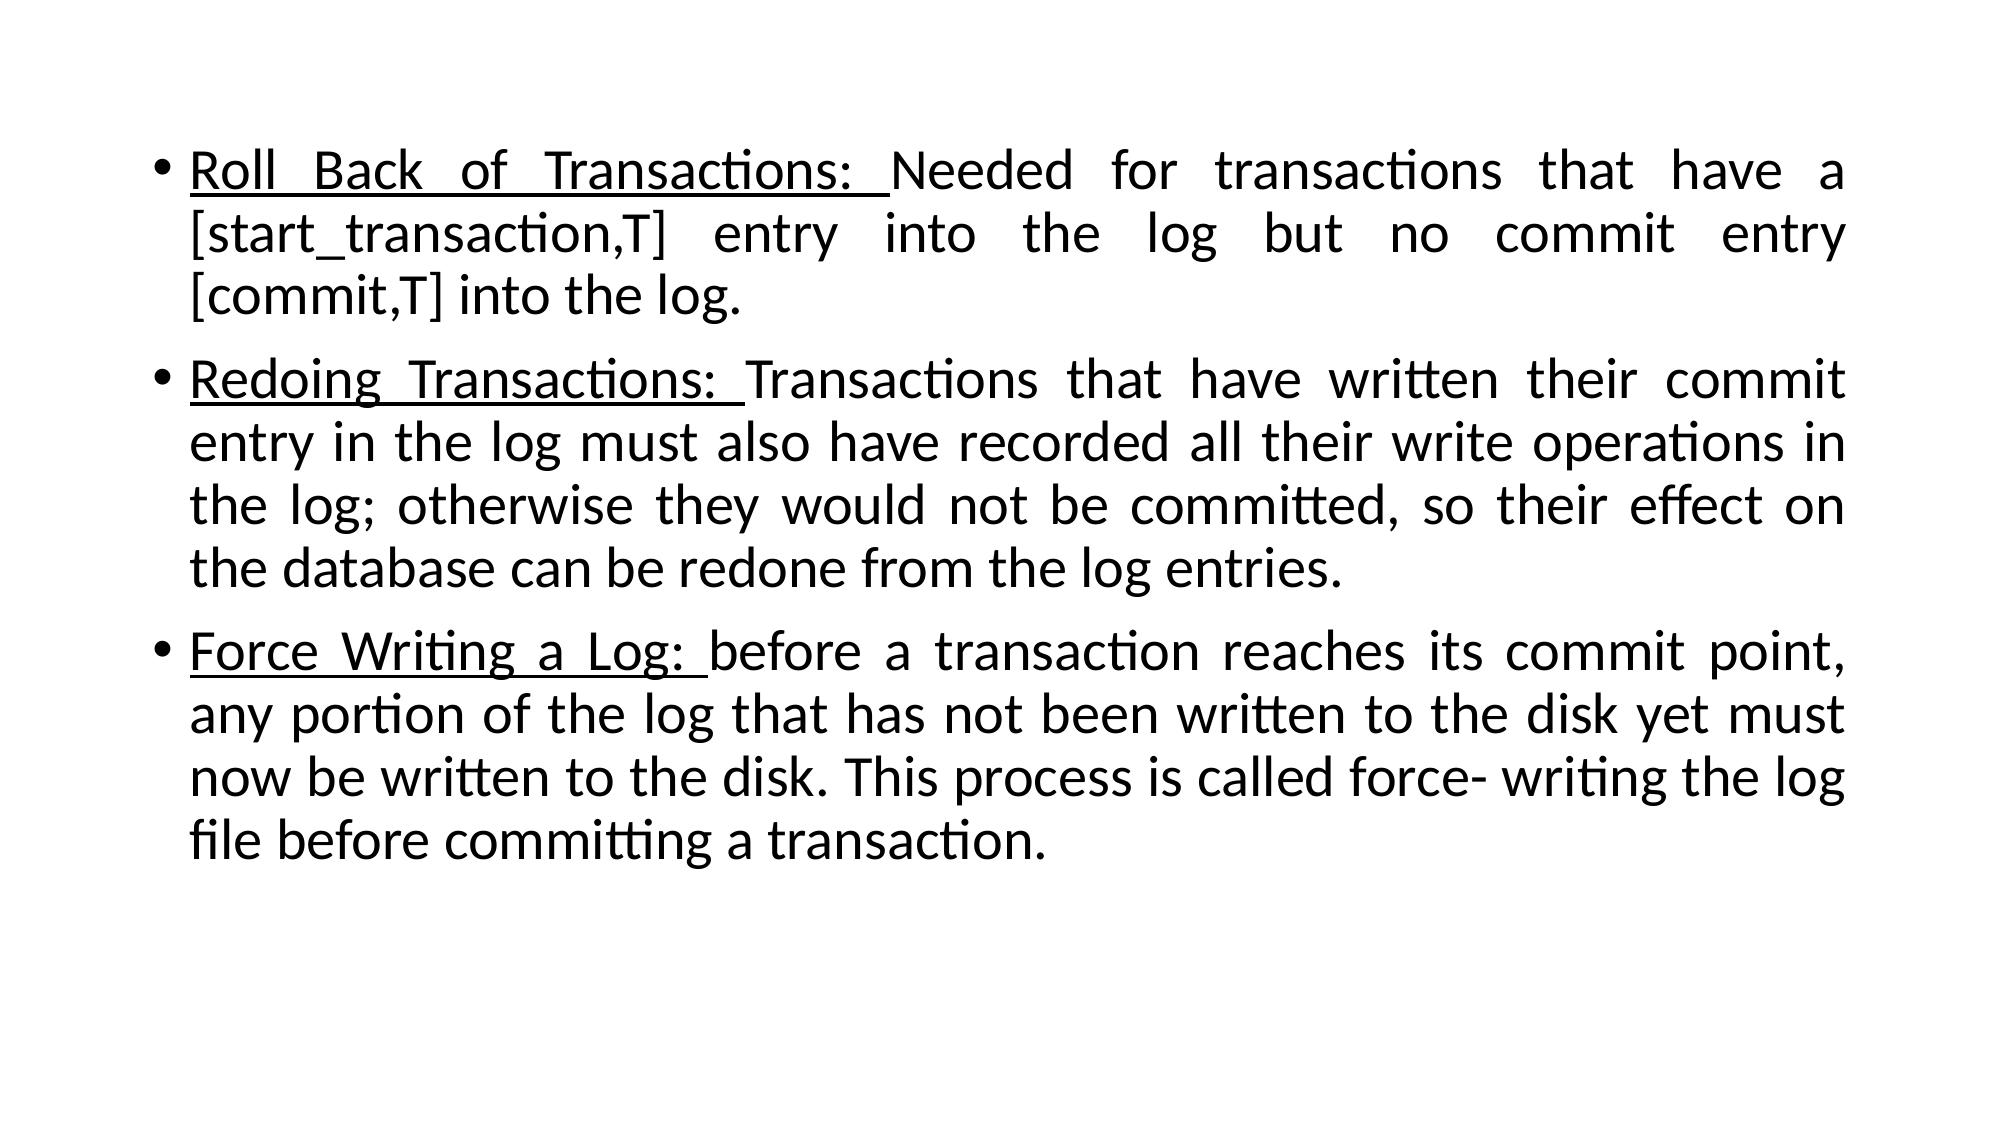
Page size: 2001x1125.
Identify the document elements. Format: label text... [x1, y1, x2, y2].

list Roll Back of Transactions: Needed for transactions that have a [start_transaction,T] entry into the log but no commit entry [commit,T] into the log. Redoing Transactions: Transactions that have written their commit entry in the log must also have recorded all their write operations in the log; otherwise they would not be committed, so their effect on the database can be redone from the log entries. Force Writing a Log: before a transaction reaches its commit point, any portion of the log that has not been written to the disk yet must now be written to the disk. This process is called force- writing the log file before committing a transaction. [137, 131, 1863, 1014]
